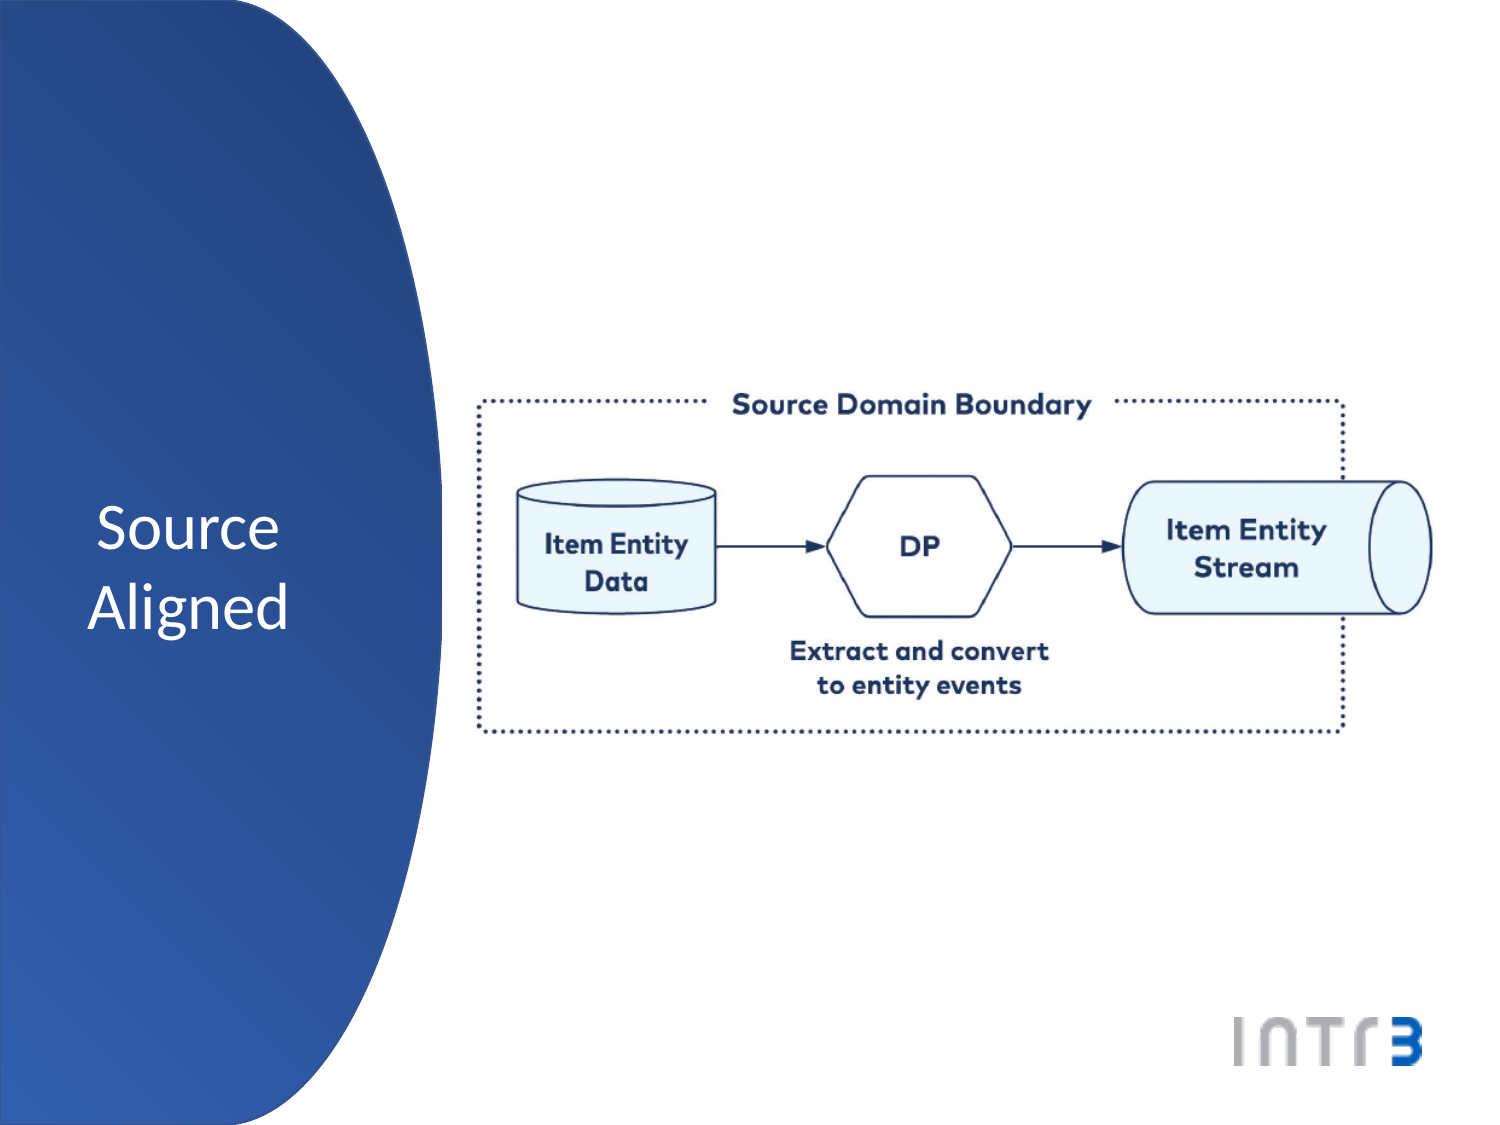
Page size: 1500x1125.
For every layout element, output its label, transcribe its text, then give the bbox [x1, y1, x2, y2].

picture [442, 381, 1447, 746]
text_box Source Aligned [0, 0, 442, 1125]
picture [1234, 1017, 1422, 1066]
